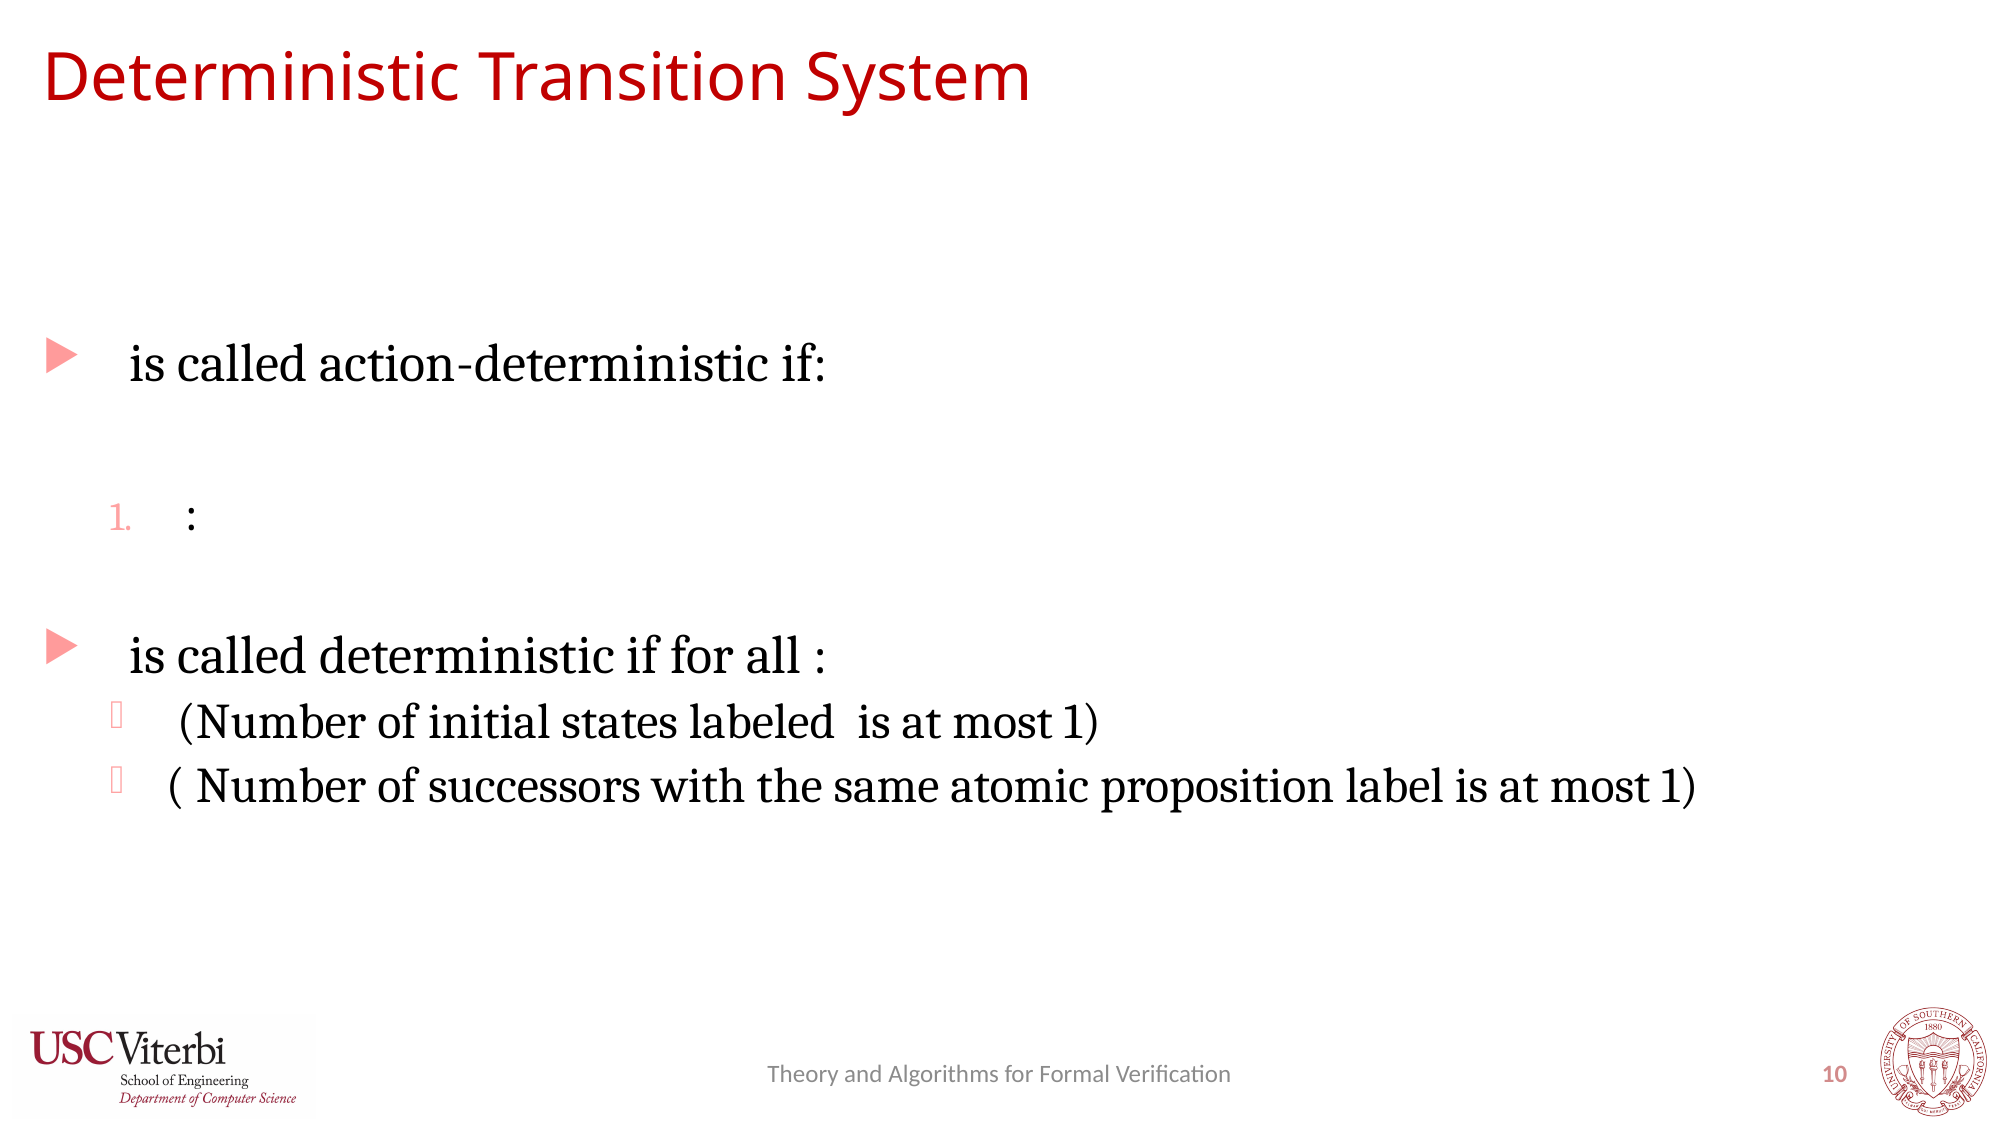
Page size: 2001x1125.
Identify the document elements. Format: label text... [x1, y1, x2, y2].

slide_number 10 [1684, 1042, 1863, 1103]
picture [1879, 1002, 1988, 1119]
footer Theory and Algorithms for Formal Verification [662, 1042, 1338, 1103]
picture [12, 1014, 316, 1119]
title Deterministic Transition System [27, 18, 1819, 141]
